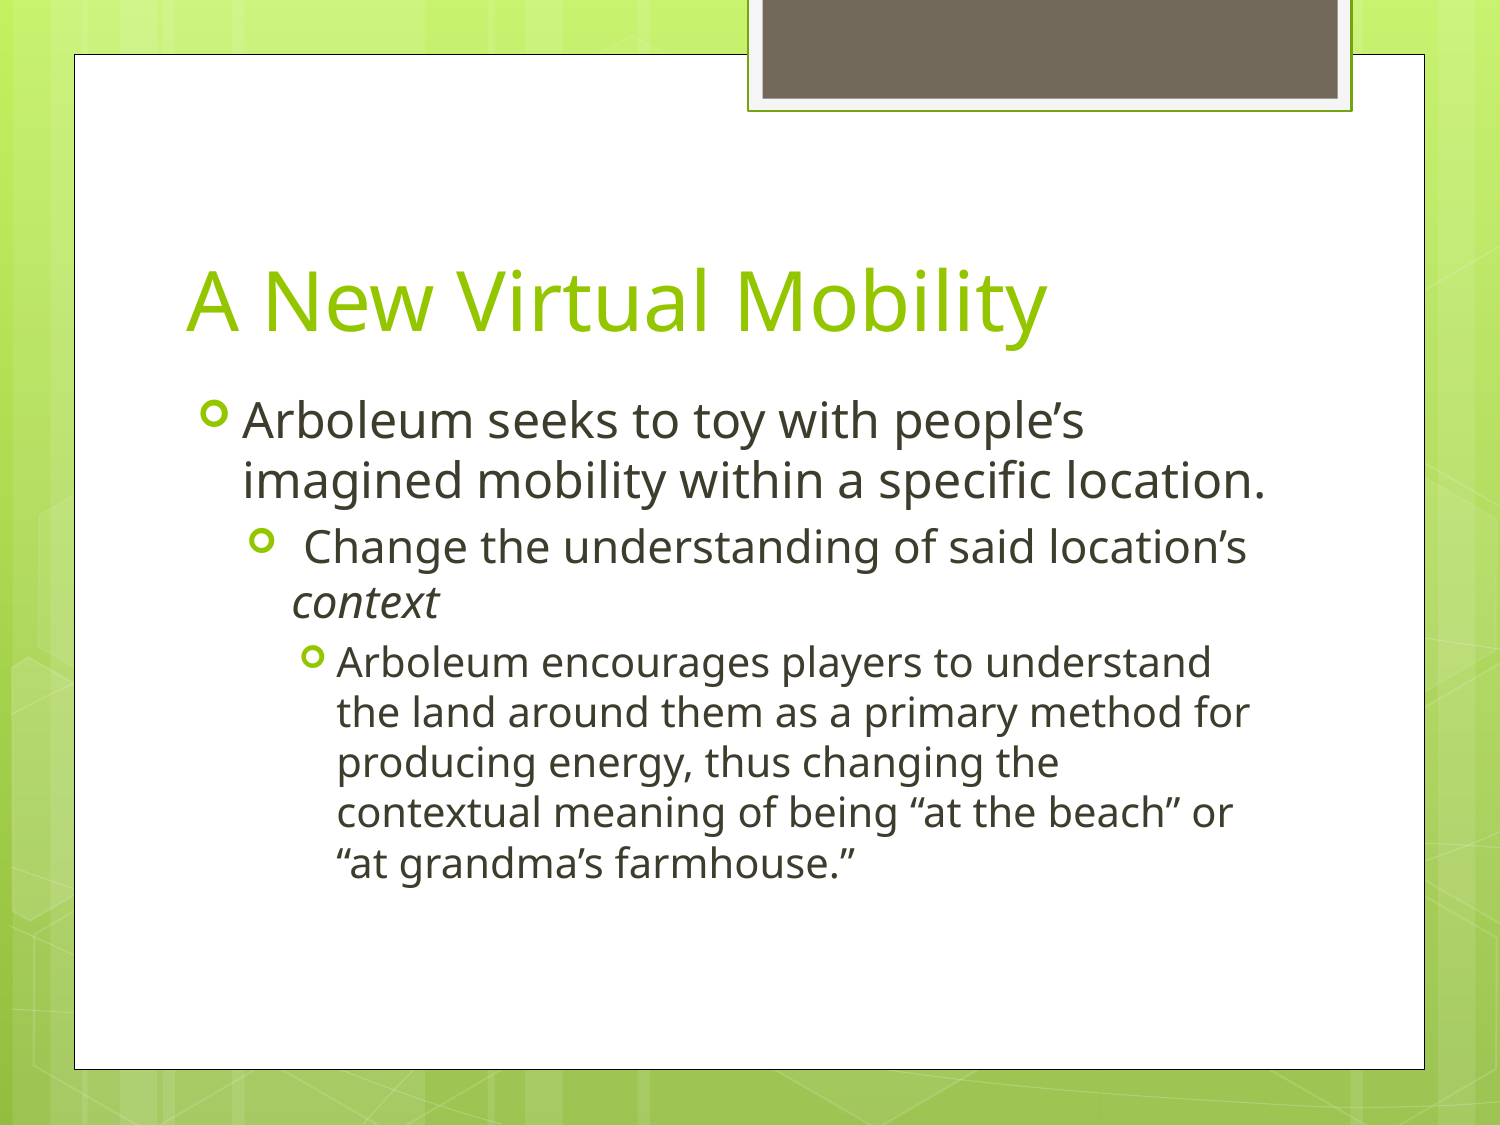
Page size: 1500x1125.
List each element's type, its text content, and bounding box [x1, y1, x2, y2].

title A New Virtual Mobility [171, 168, 1324, 357]
list Arboleum seeks to toy with people’s imagined mobility within a specific location. Change the understanding of said location’s context Arboleum encourages players to understand the land around them as a primary method for producing energy, thus changing the contextual meaning of being “at the beach” or “at grandma’s farmhouse.” [171, 381, 1283, 957]
